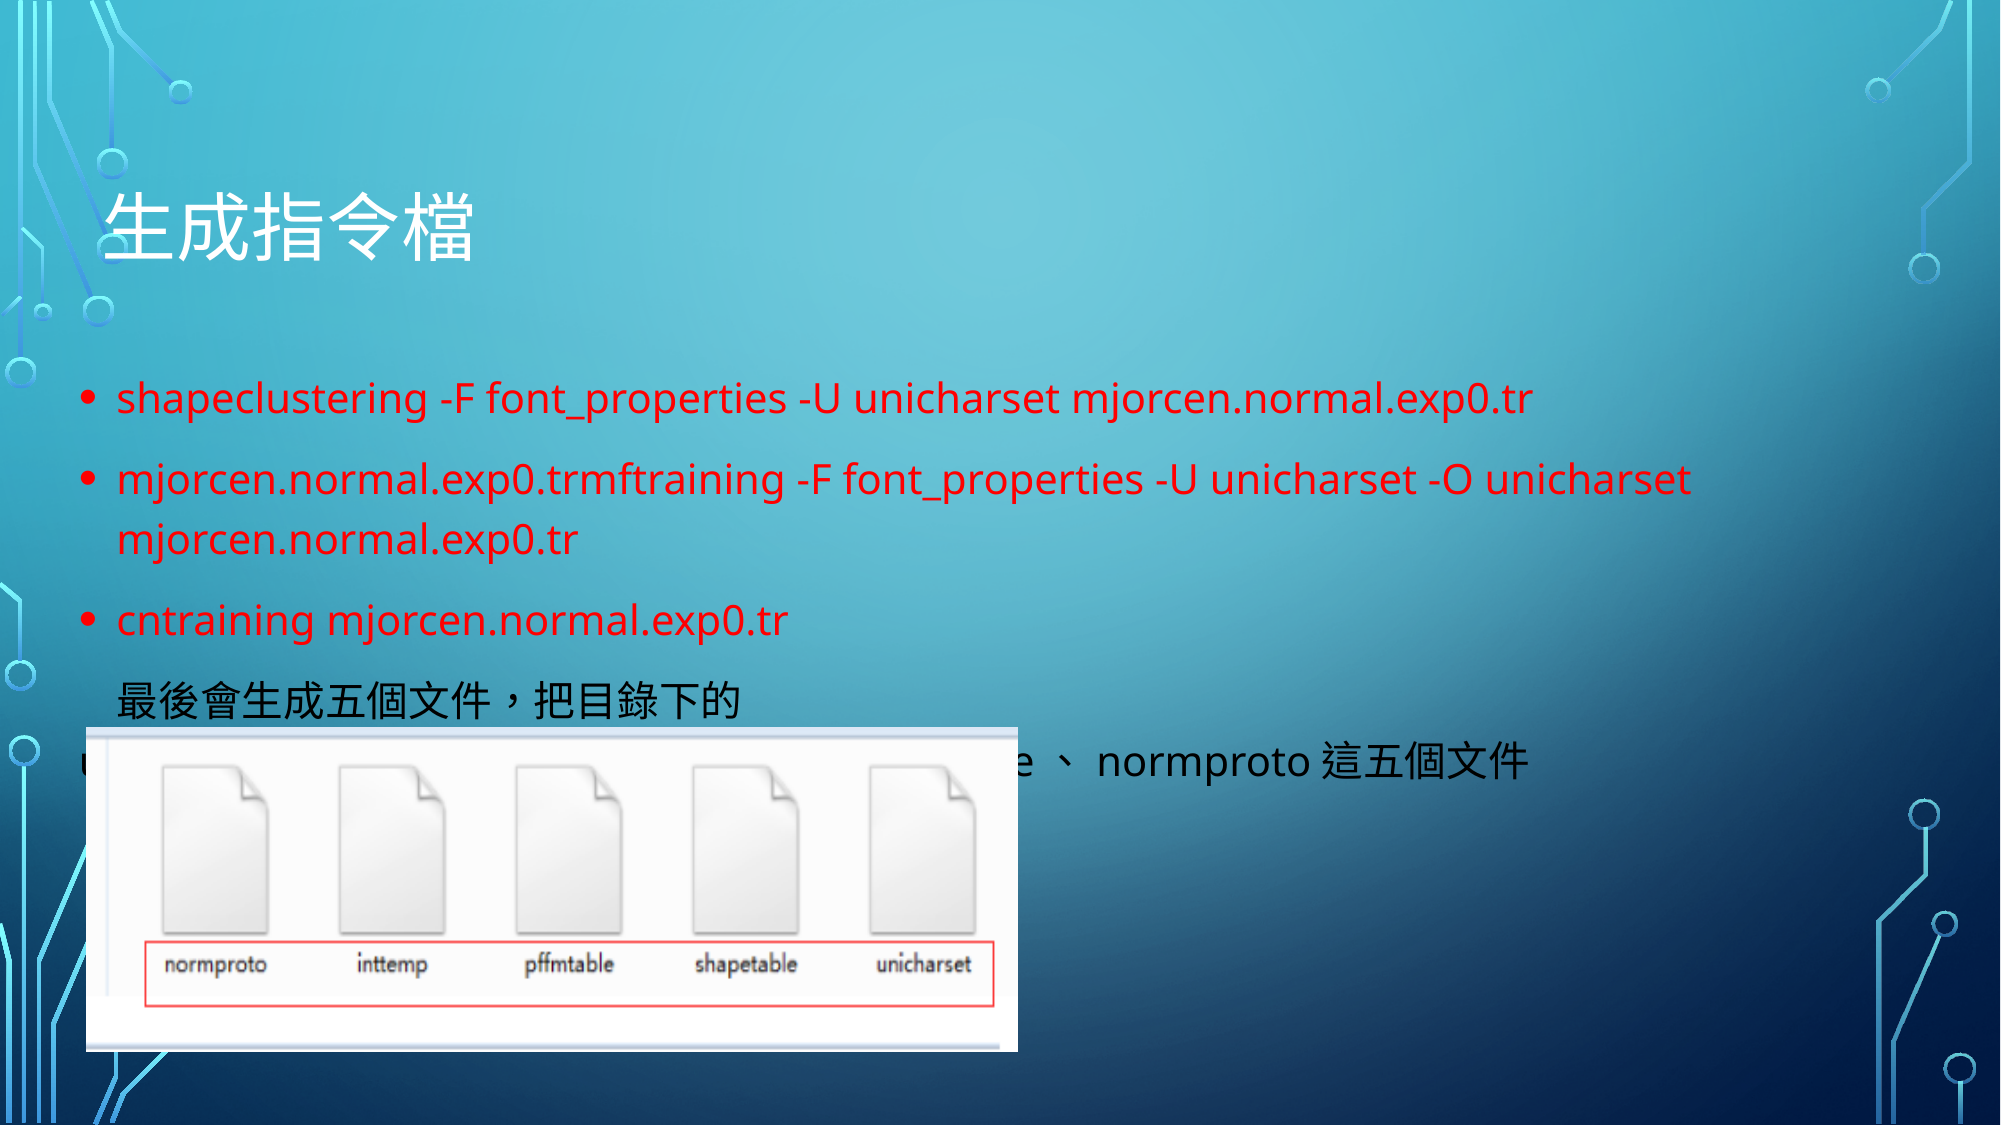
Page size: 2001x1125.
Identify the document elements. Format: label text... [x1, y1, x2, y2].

list shapeclustering -F font_properties -U unicharset mjorcen.normal.exp0.tr mjorcen.normal.exp0.trmftraining -F font_properties -U unicharset -O unicharset mjorcen.normal.exp0.tr cntraining mjorcen.normal.exp0.tr 最後會生成五個文件，把目錄下的unicharset、inttemp、pffmtable、shapetable、normproto這五個文件 [63, 273, 1971, 855]
picture [86, 726, 1018, 1053]
title 生成指令檔 [86, 109, 1712, 273]
